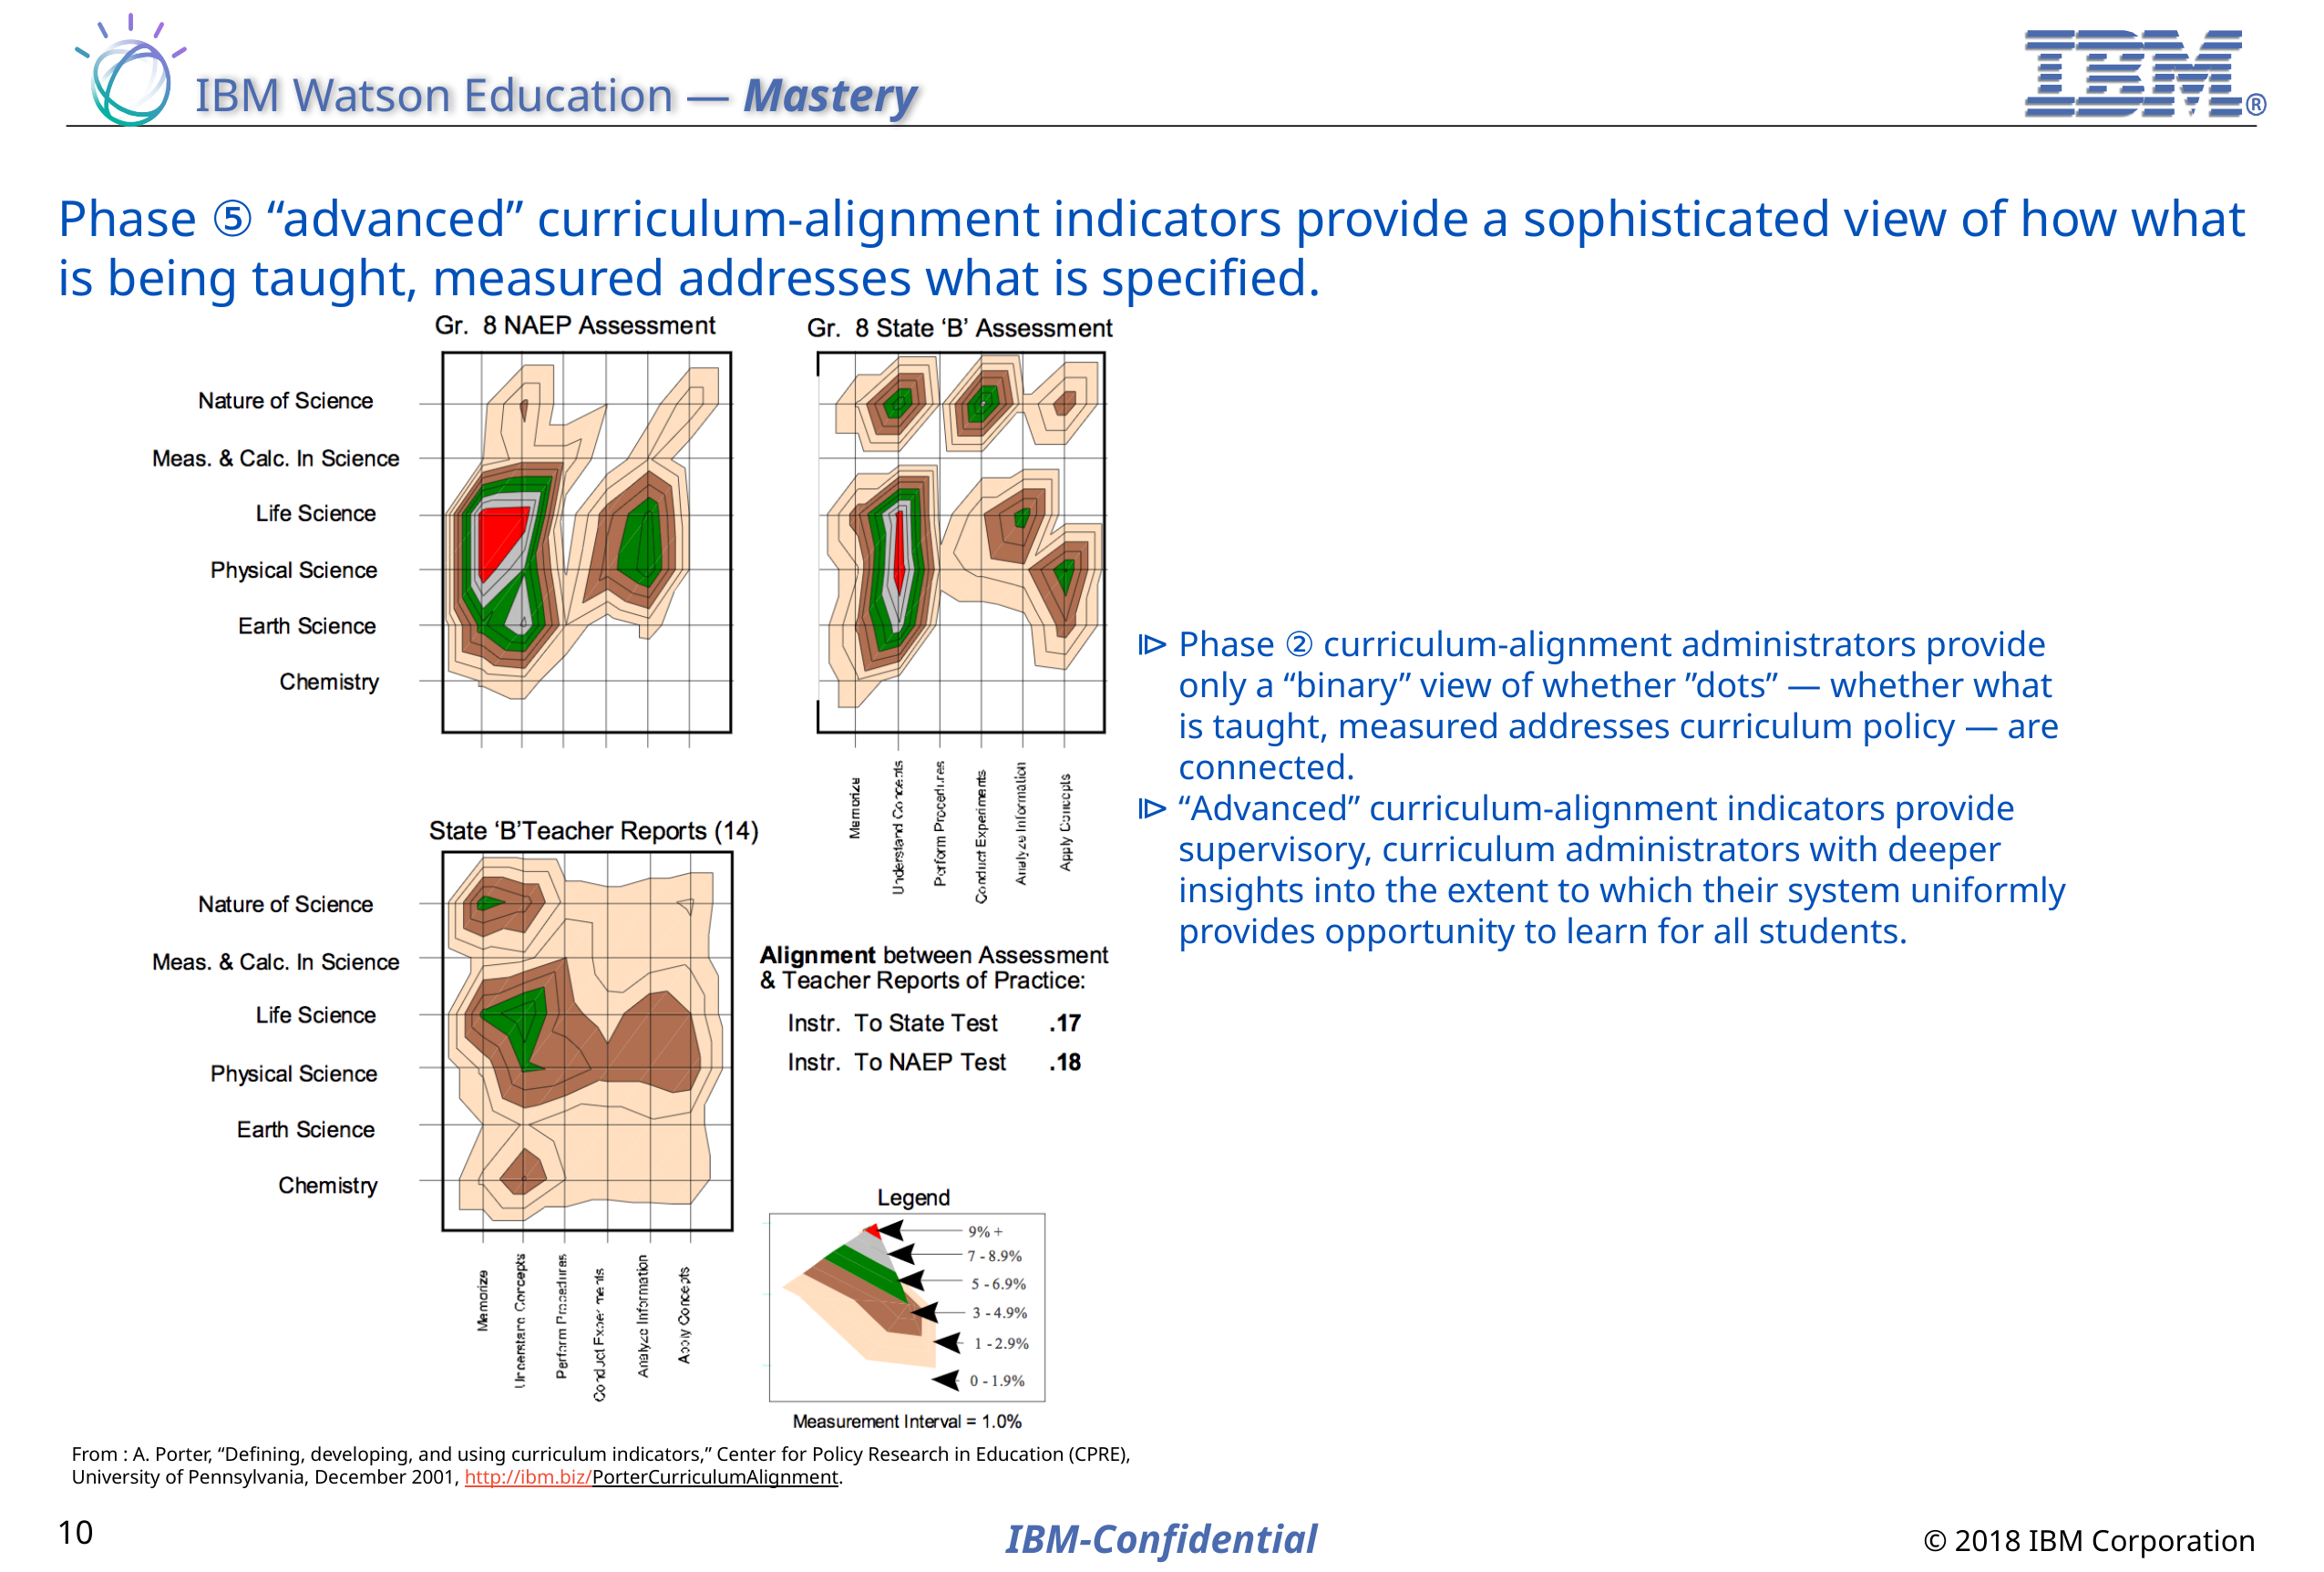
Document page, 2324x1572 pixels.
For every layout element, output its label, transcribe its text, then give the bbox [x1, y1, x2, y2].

picture [75, 13, 187, 127]
picture [2023, 30, 2267, 118]
text_box From : A. Porter, “Defining, developing, and using curriculum indicators,” Center for Policy Research in Education (CPRE), University of Pennsylvania, December 2001, http://ibm.biz/PorterCurriculumAlignment. [57, 1435, 1162, 1498]
title Phase ⑤ “advanced” curriculum-alignment indicators provide a sophisticated view of how what is being taught, measured addresses what is specified. [57, 139, 2267, 313]
text_box Phase ② curriculum-alignment administrators provide only a “binary” view of whether ”dots” — whether what is taught, measured addresses curriculum policy — are connected. “Advanced” curriculum-alignment indicators provide supervisory, curriculum administrators with deeper insights into the extent to which their system uniformly provides opportunity to learn for all students. [1126, 615, 2097, 957]
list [147, 312, 1123, 1436]
